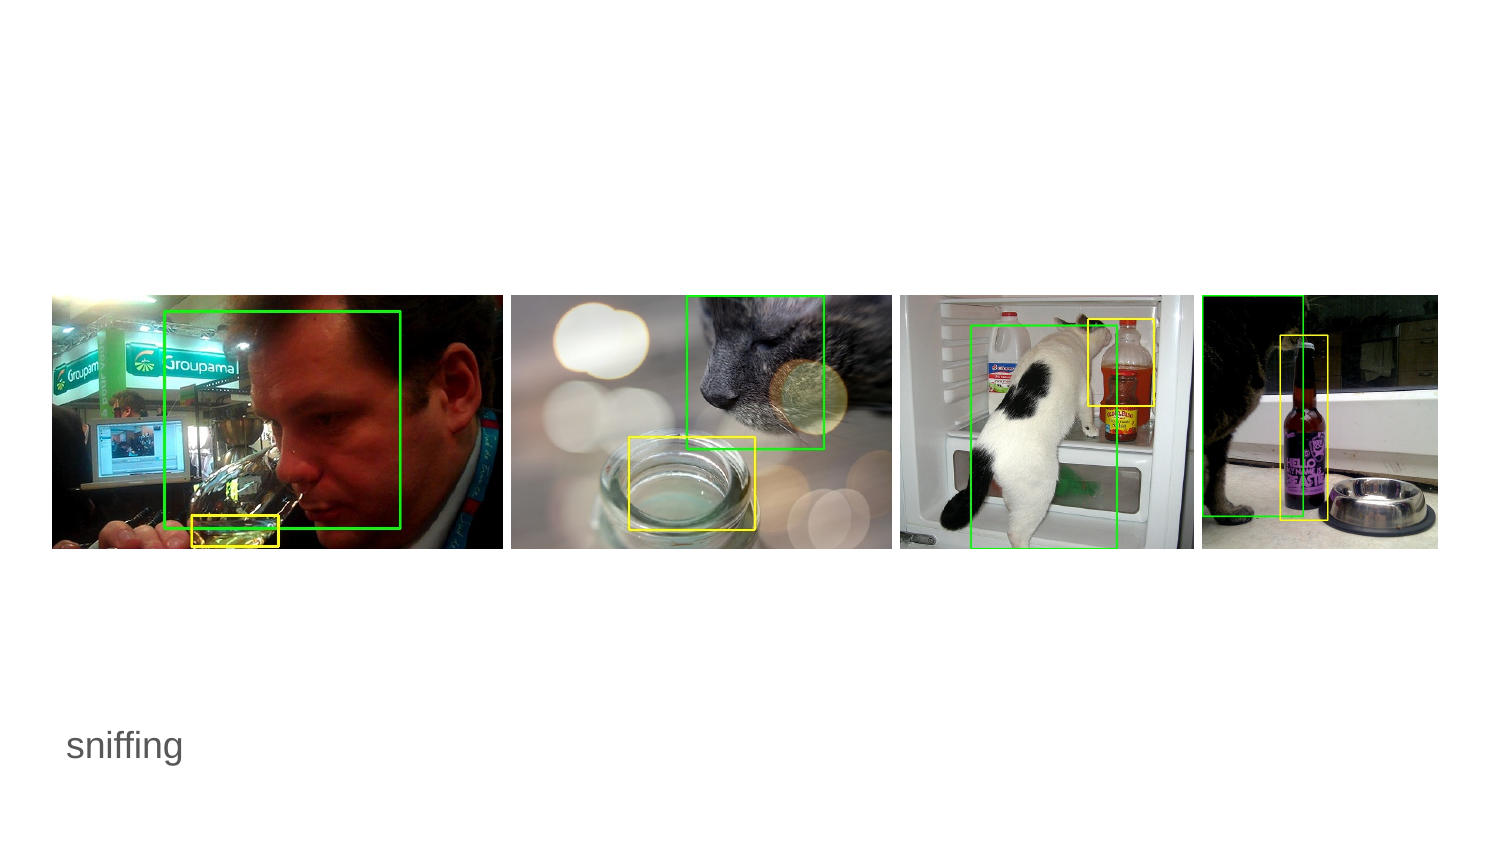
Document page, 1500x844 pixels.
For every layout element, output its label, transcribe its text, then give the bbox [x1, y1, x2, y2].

picture [52, 295, 504, 549]
picture [511, 295, 892, 549]
list sniffing [50, 693, 1036, 794]
picture [1201, 295, 1438, 549]
picture [900, 295, 1194, 549]
